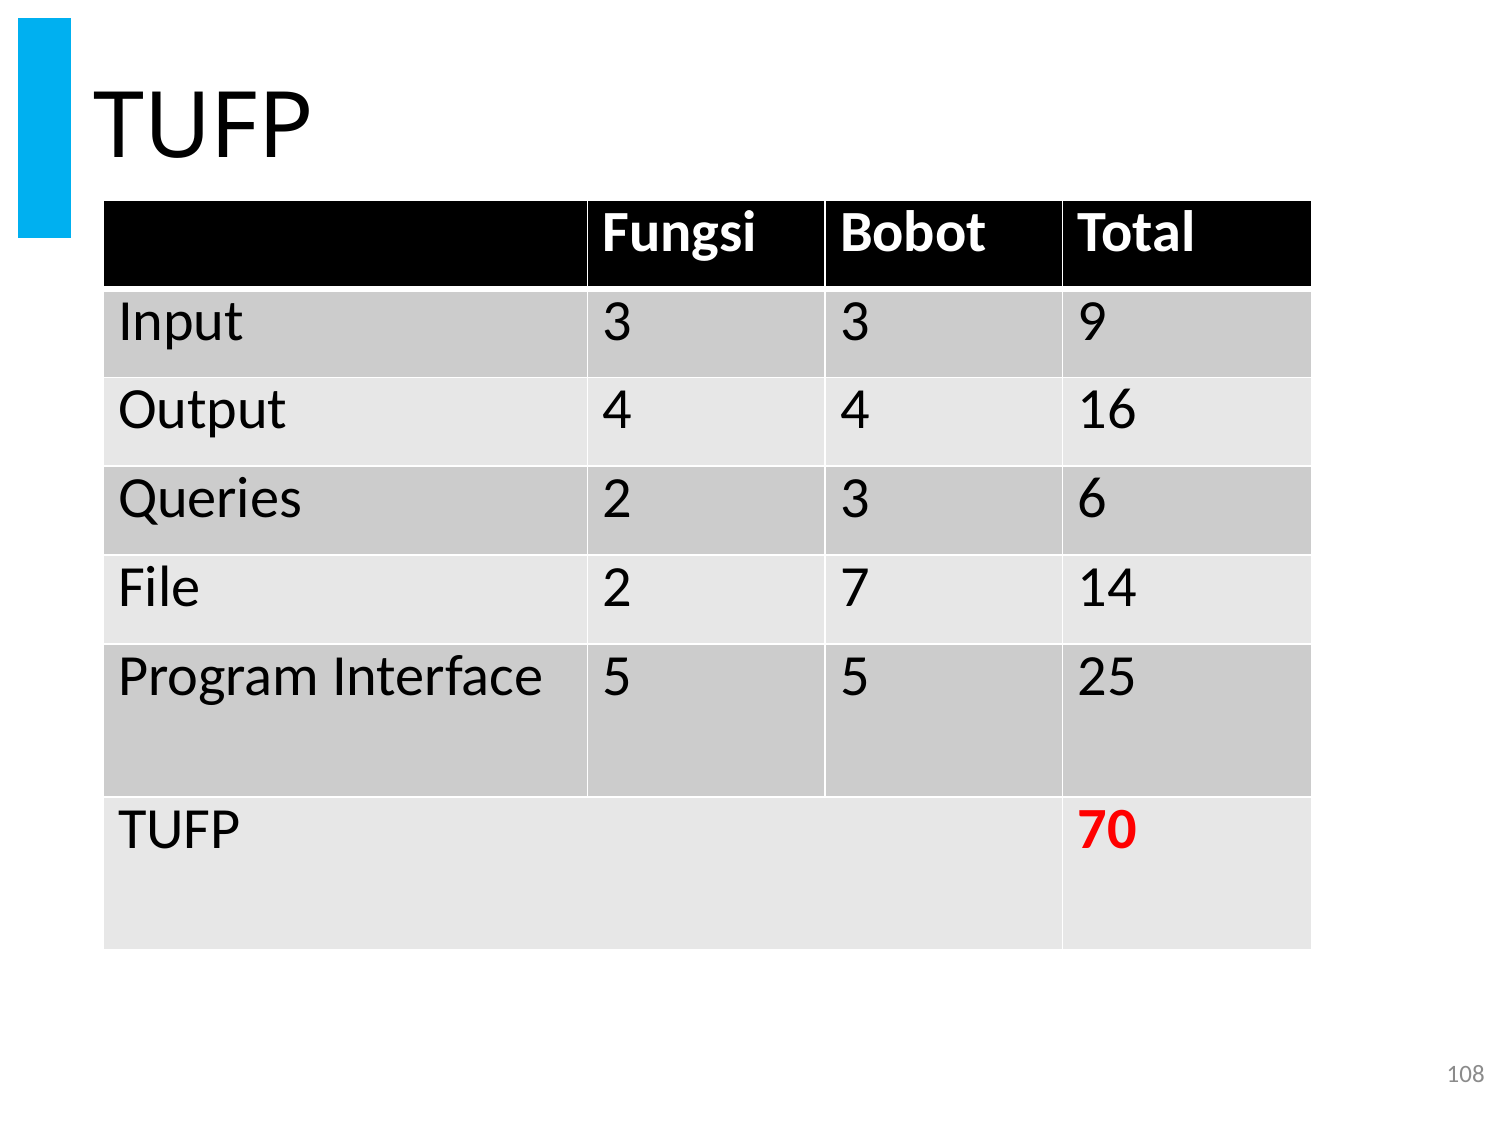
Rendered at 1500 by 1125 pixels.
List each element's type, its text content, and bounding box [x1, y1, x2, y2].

table_cell 16 [1063, 378, 1311, 465]
table_cell 3 [588, 292, 824, 377]
table_cell Queries [104, 467, 587, 554]
table_cell 4 [826, 378, 1062, 465]
table_cell 9 [1063, 292, 1311, 377]
table_cell 25 [1063, 645, 1311, 796]
table_cell 4 [588, 378, 824, 465]
table_cell 5 [588, 645, 824, 796]
table_header [104, 201, 587, 286]
slide_number 108 [1162, 1042, 1500, 1103]
title TUFP [78, 19, 1443, 237]
table_cell 6 [1063, 467, 1311, 554]
table_header Fungsi [588, 201, 824, 286]
table_cell 3 [826, 292, 1062, 377]
table_header Total [1063, 201, 1311, 286]
table_cell 14 [1063, 556, 1311, 643]
table_cell 2 [588, 467, 824, 554]
table_cell Output [104, 378, 587, 465]
table_cell Input [104, 292, 587, 377]
table_header Bobot [826, 201, 1062, 286]
table_cell 70 [1063, 798, 1311, 949]
table_cell 3 [826, 467, 1062, 554]
table_cell Program Interface [104, 645, 587, 796]
table_cell 7 [826, 556, 1062, 643]
table_cell File [104, 556, 587, 643]
table_cell TUFP [104, 798, 1062, 949]
table_cell 2 [588, 556, 824, 643]
table_cell 5 [826, 645, 1062, 796]
